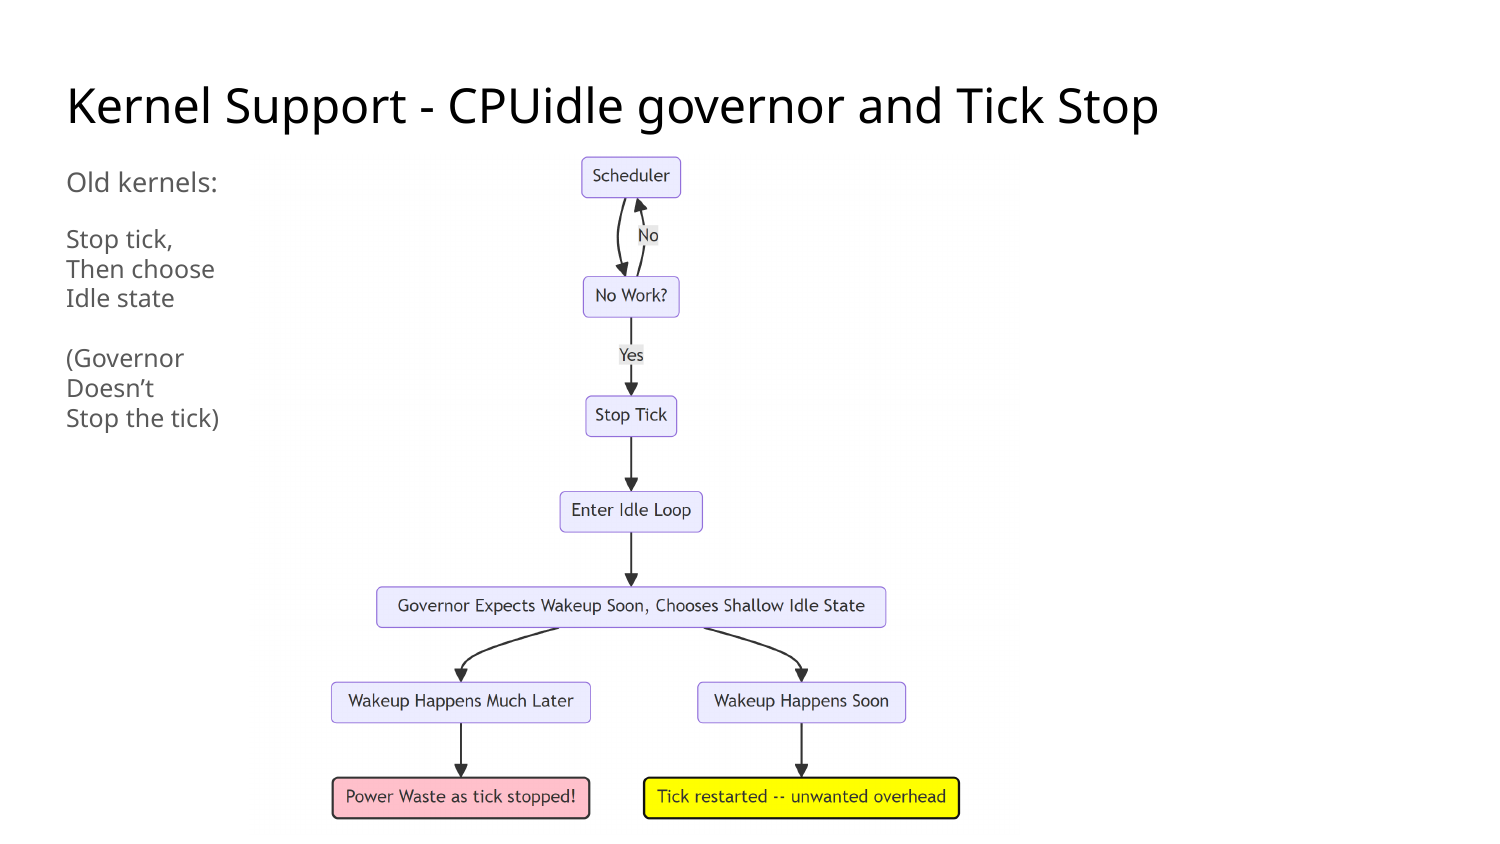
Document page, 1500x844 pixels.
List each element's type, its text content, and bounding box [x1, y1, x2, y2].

picture [249, 154, 1020, 835]
text_box Old kernels: Stop tick, Then choose Idle state (Governor Doesn’t Stop the tick) [51, 150, 309, 473]
title Kernel Support - CPUidle governor and Tick Stop [51, 60, 1449, 155]
